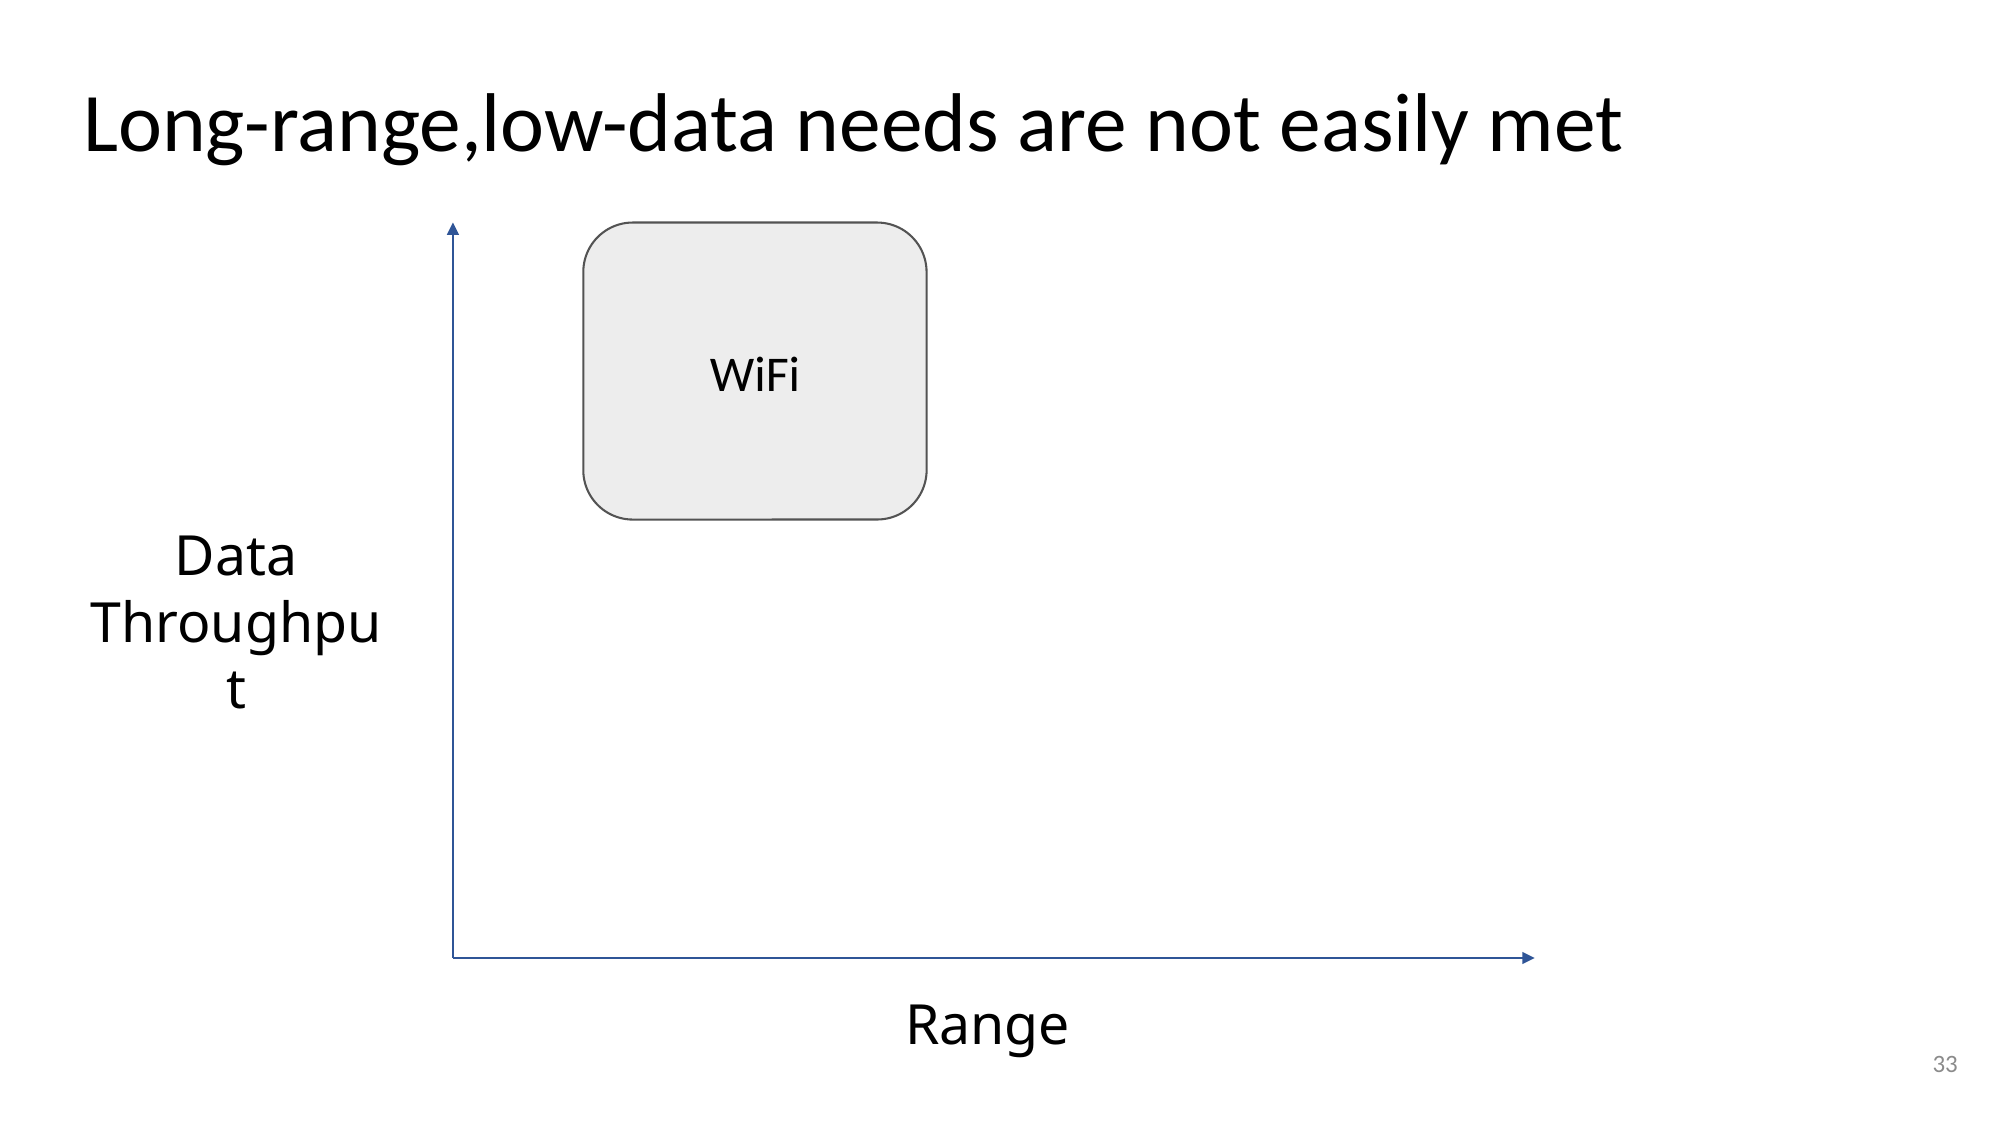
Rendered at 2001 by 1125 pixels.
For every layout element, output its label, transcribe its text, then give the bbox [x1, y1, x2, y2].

text_box WiFi [582, 221, 928, 521]
text_box Range [837, 982, 1139, 1064]
title Long-range,low-data needs are not easily met [68, 64, 1932, 190]
text_box Data Throughput [68, 512, 406, 728]
slide_number 33 [1853, 1019, 1974, 1106]
